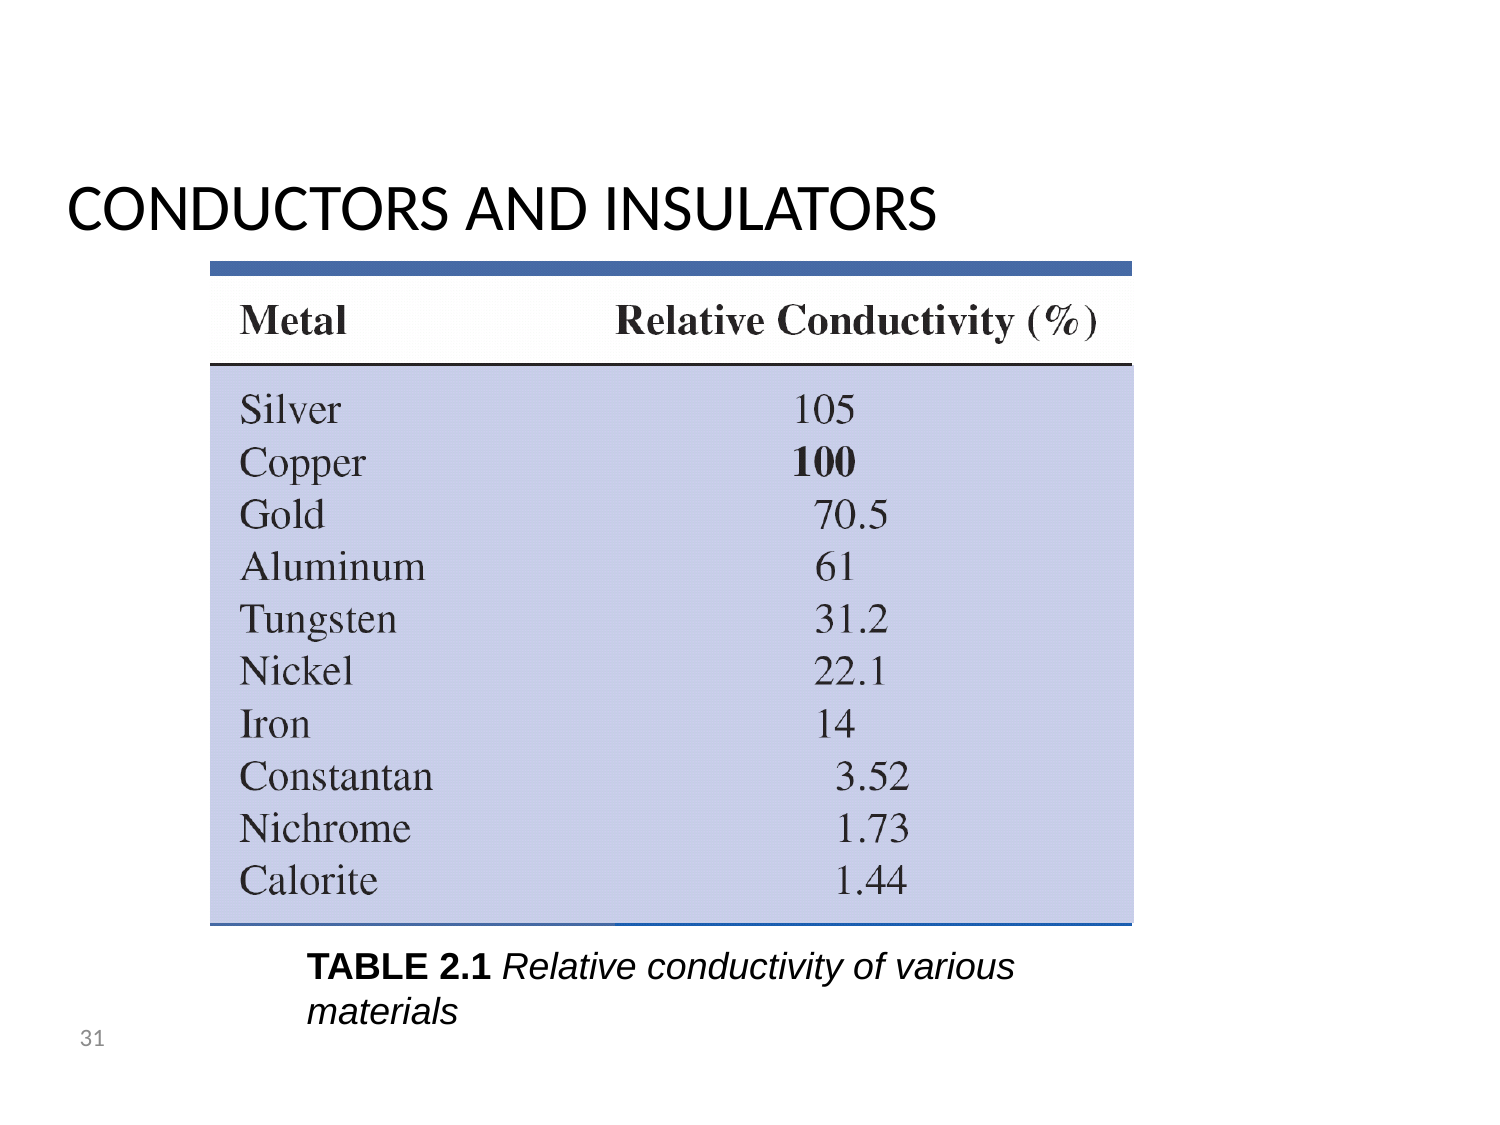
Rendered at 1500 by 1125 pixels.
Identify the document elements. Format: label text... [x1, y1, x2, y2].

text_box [209, 259, 1135, 986]
title CONDUCTORS AND INSULATORS [52, 147, 1327, 261]
slide_number 31 [64, 1006, 415, 1067]
